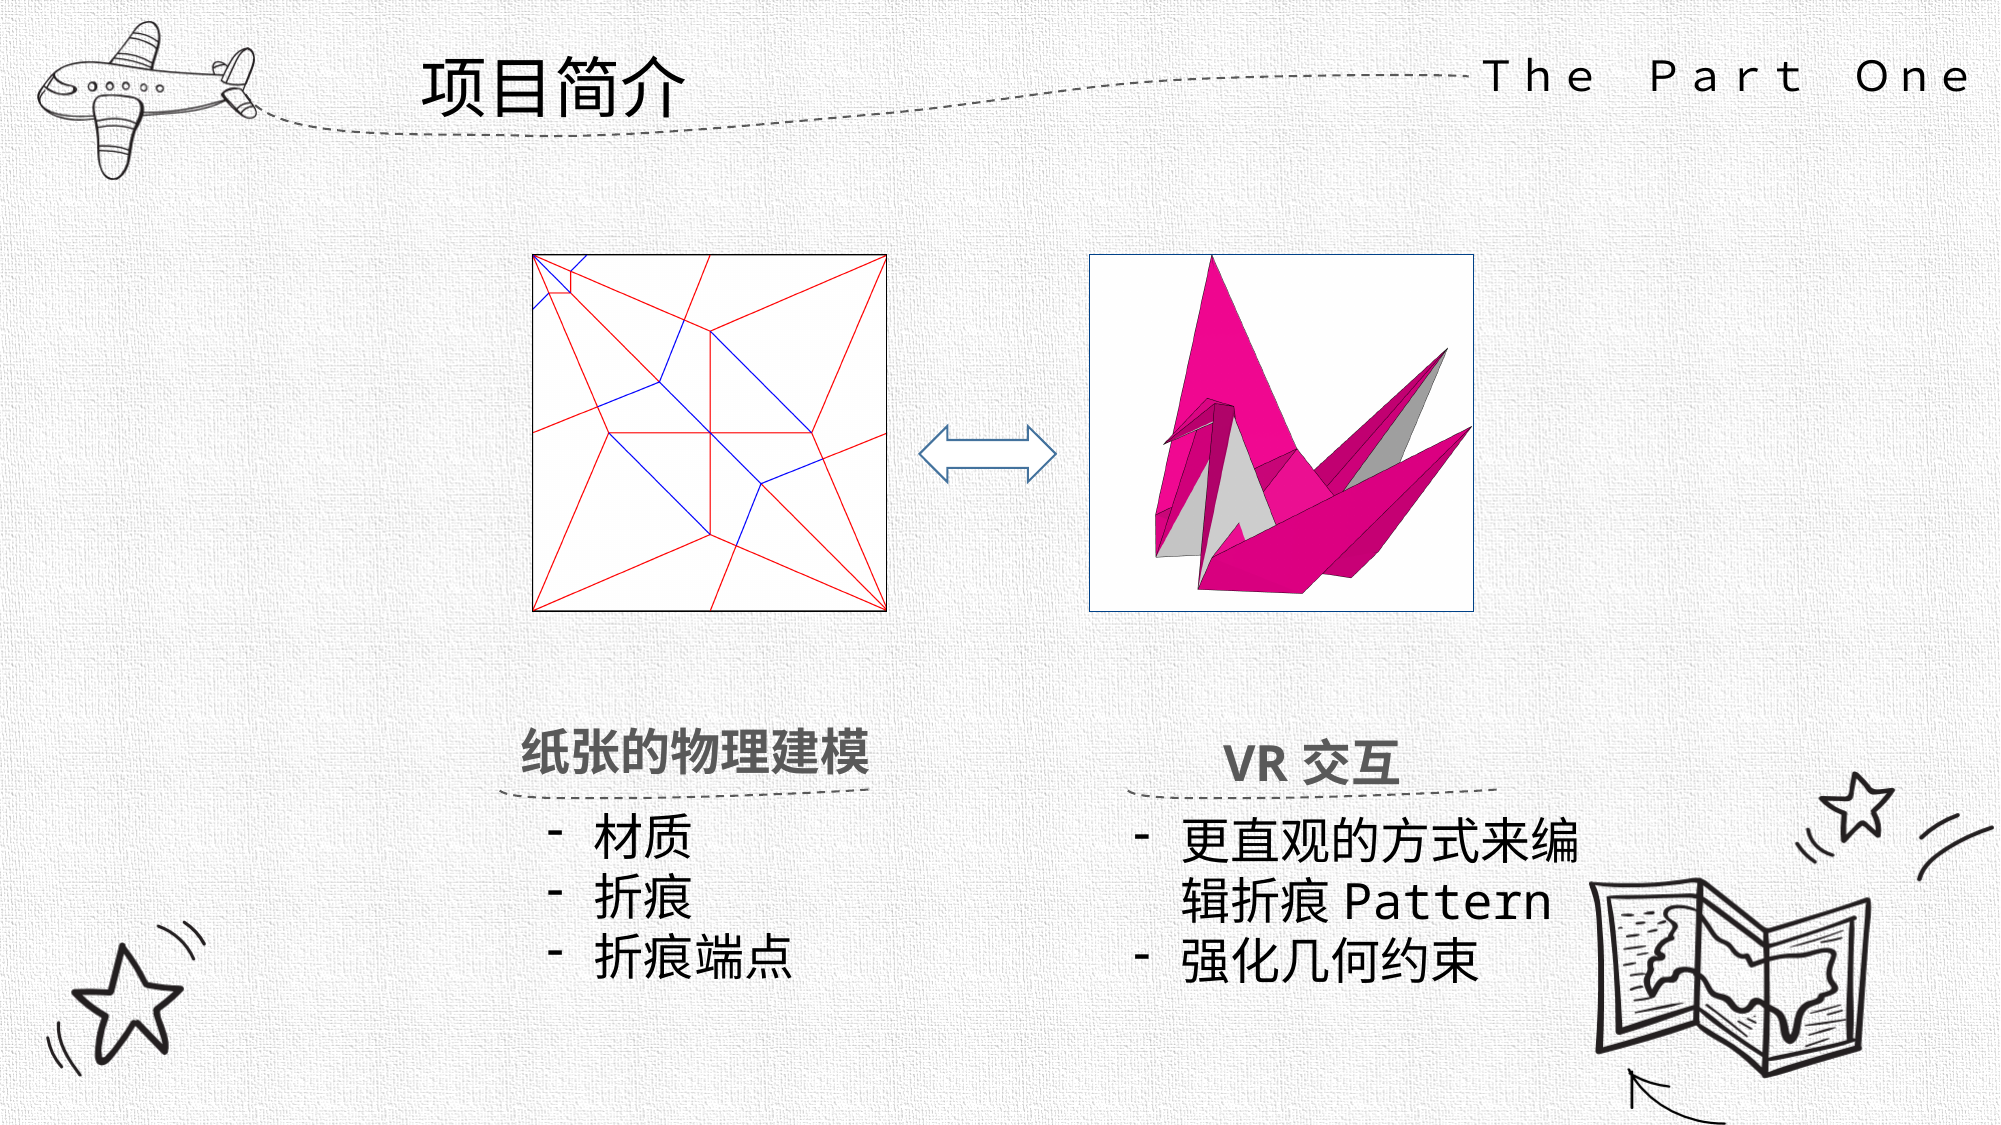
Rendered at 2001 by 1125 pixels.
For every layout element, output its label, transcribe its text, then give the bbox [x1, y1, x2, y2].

text_box 材质 折痕 折痕端点 [532, 798, 960, 993]
text_box VR交互 [1137, 694, 1487, 799]
text_box [1127, 789, 1137, 795]
text_box 纸张的物理建模 [493, 682, 898, 788]
text_box [917, 423, 1058, 485]
text_box 更直观的方式来编辑折痕Pattern 强化几何约束 [1118, 802, 1589, 997]
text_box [37, 21, 2000, 180]
picture [0, 0, 2001, 1125]
text_box [1487, 788, 1497, 792]
text_box [499, 788, 869, 799]
